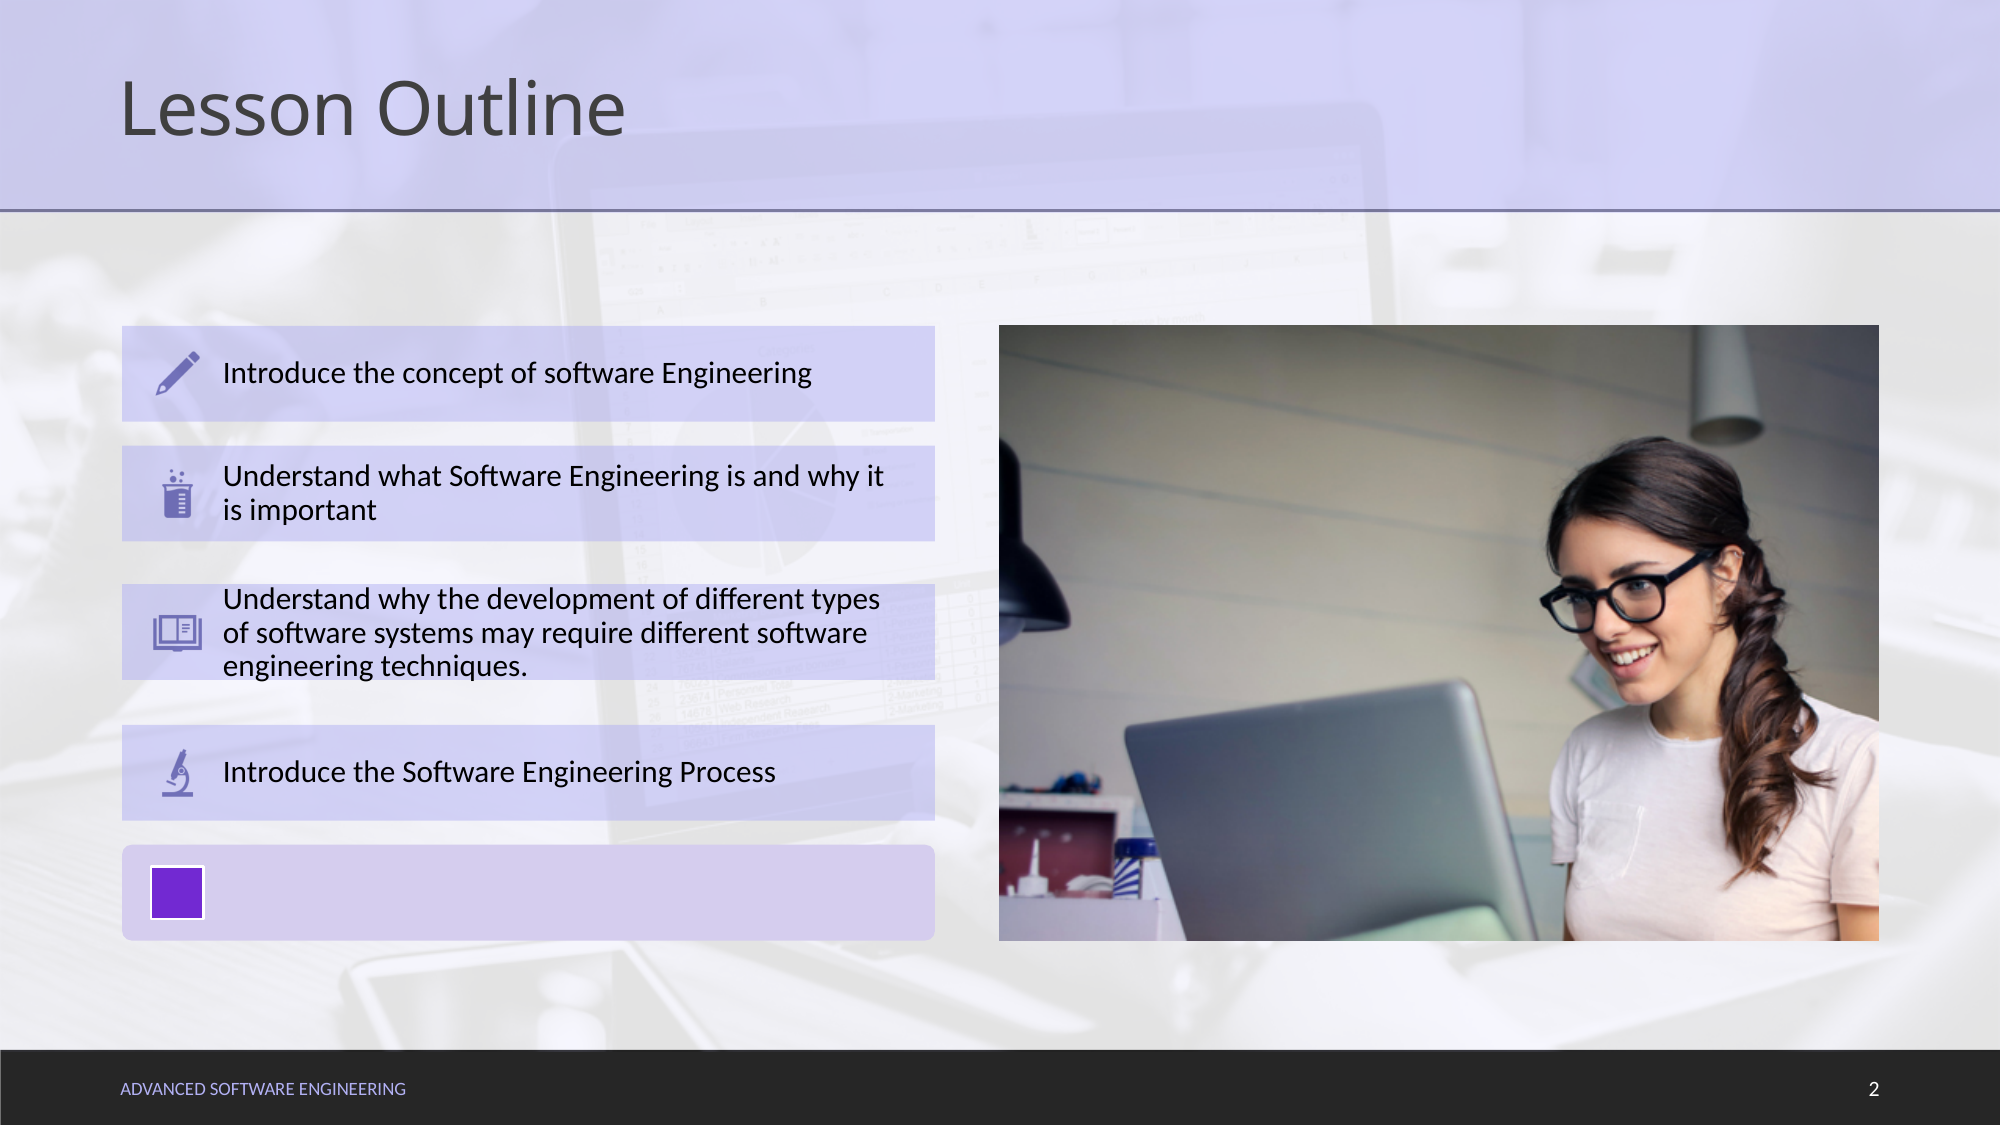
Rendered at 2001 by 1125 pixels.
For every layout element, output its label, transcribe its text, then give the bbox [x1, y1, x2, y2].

picture [0, 0, 2000, 1052]
slide_number 2 [1793, 1060, 1895, 1118]
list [121, 325, 936, 942]
footer Advanced Software Engineering [105, 1060, 1224, 1118]
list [999, 325, 1880, 941]
